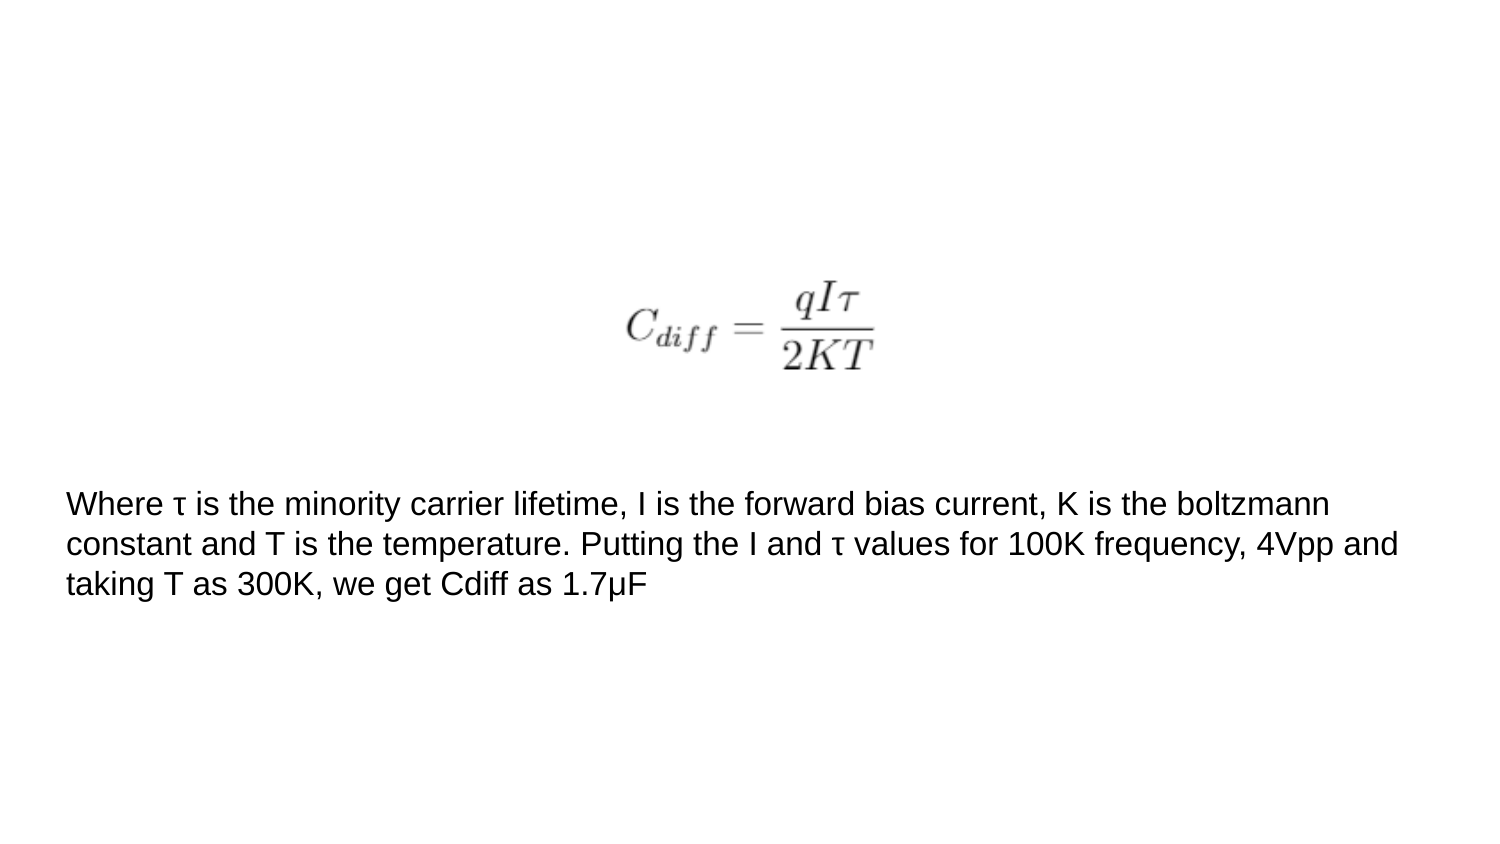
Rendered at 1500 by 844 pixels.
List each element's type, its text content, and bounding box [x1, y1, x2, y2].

picture [568, 273, 932, 401]
list Where τ is the minority carrier lifetime, I is the forward bias current, K is the boltzmann constant and T is the temperature. Putting the I and τ values for 100K frequency, 4Vpp and taking T as 300K, we get Cdiff as 1.7μF [51, 399, 1449, 844]
